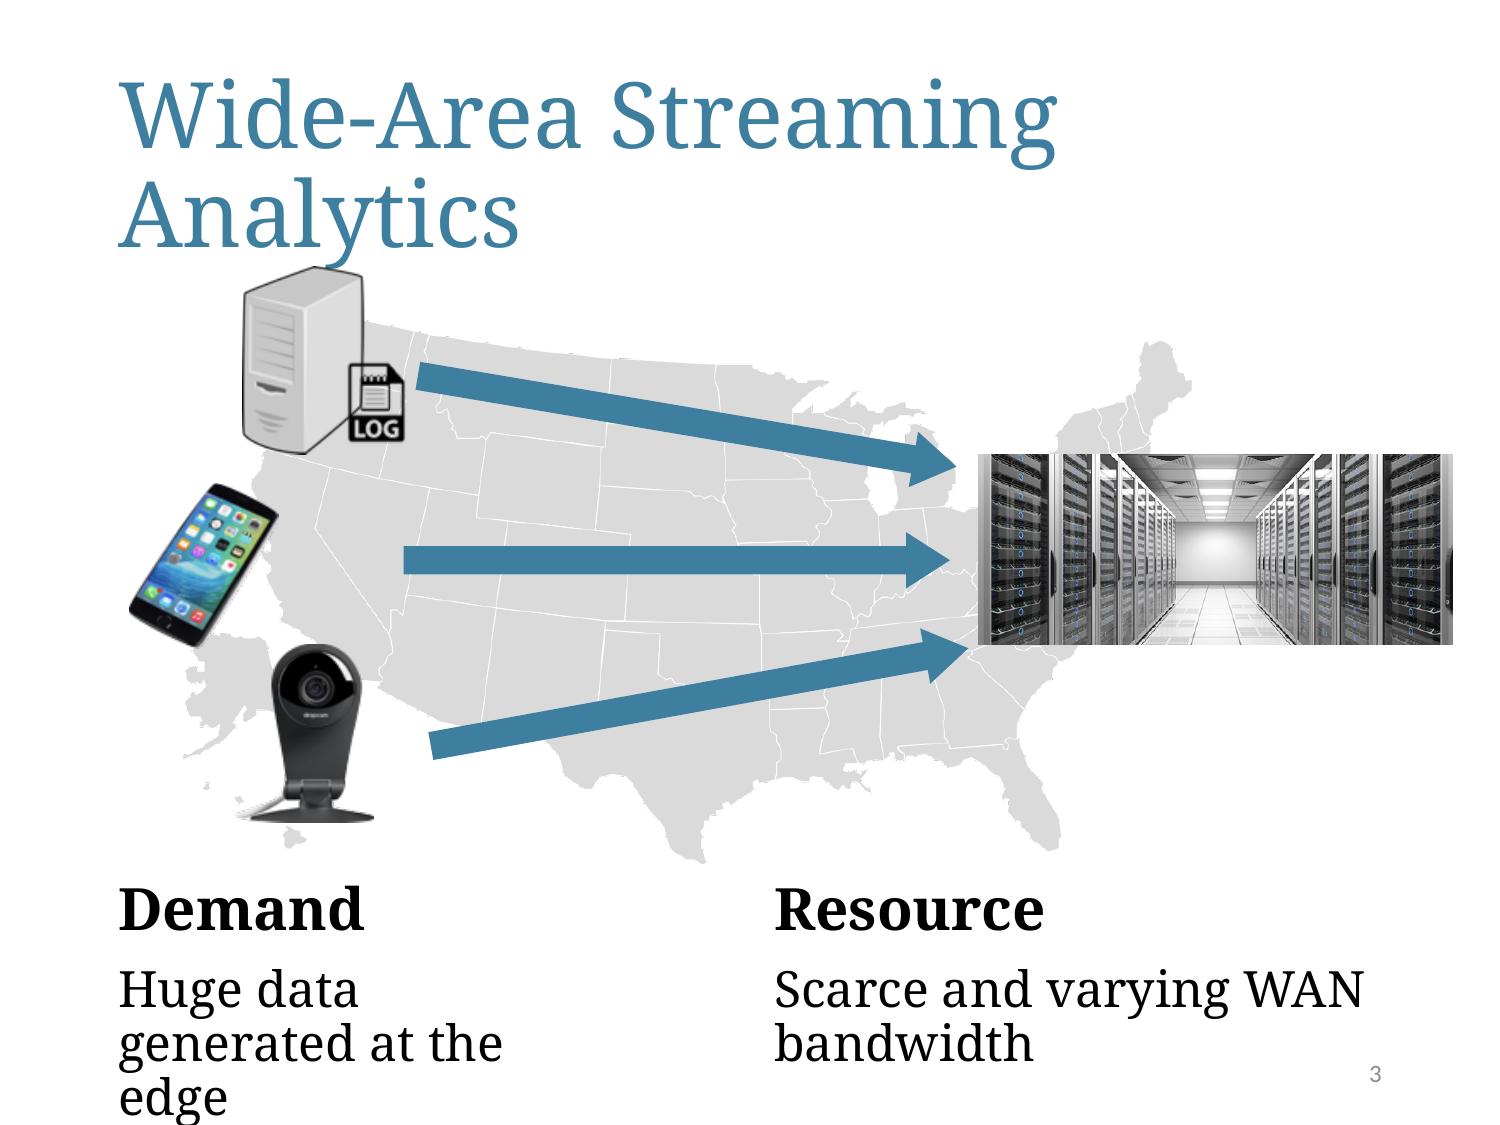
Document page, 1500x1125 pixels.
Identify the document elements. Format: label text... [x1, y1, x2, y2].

title Wide-Area Streaming Analytics [103, 59, 1397, 278]
text_box Resource Scarce and varying WAN bandwidth [759, 872, 1397, 1096]
slide_number 3 [1059, 1042, 1397, 1103]
picture [129, 266, 1453, 864]
list Demand Huge data generated at the edge [103, 872, 611, 1096]
